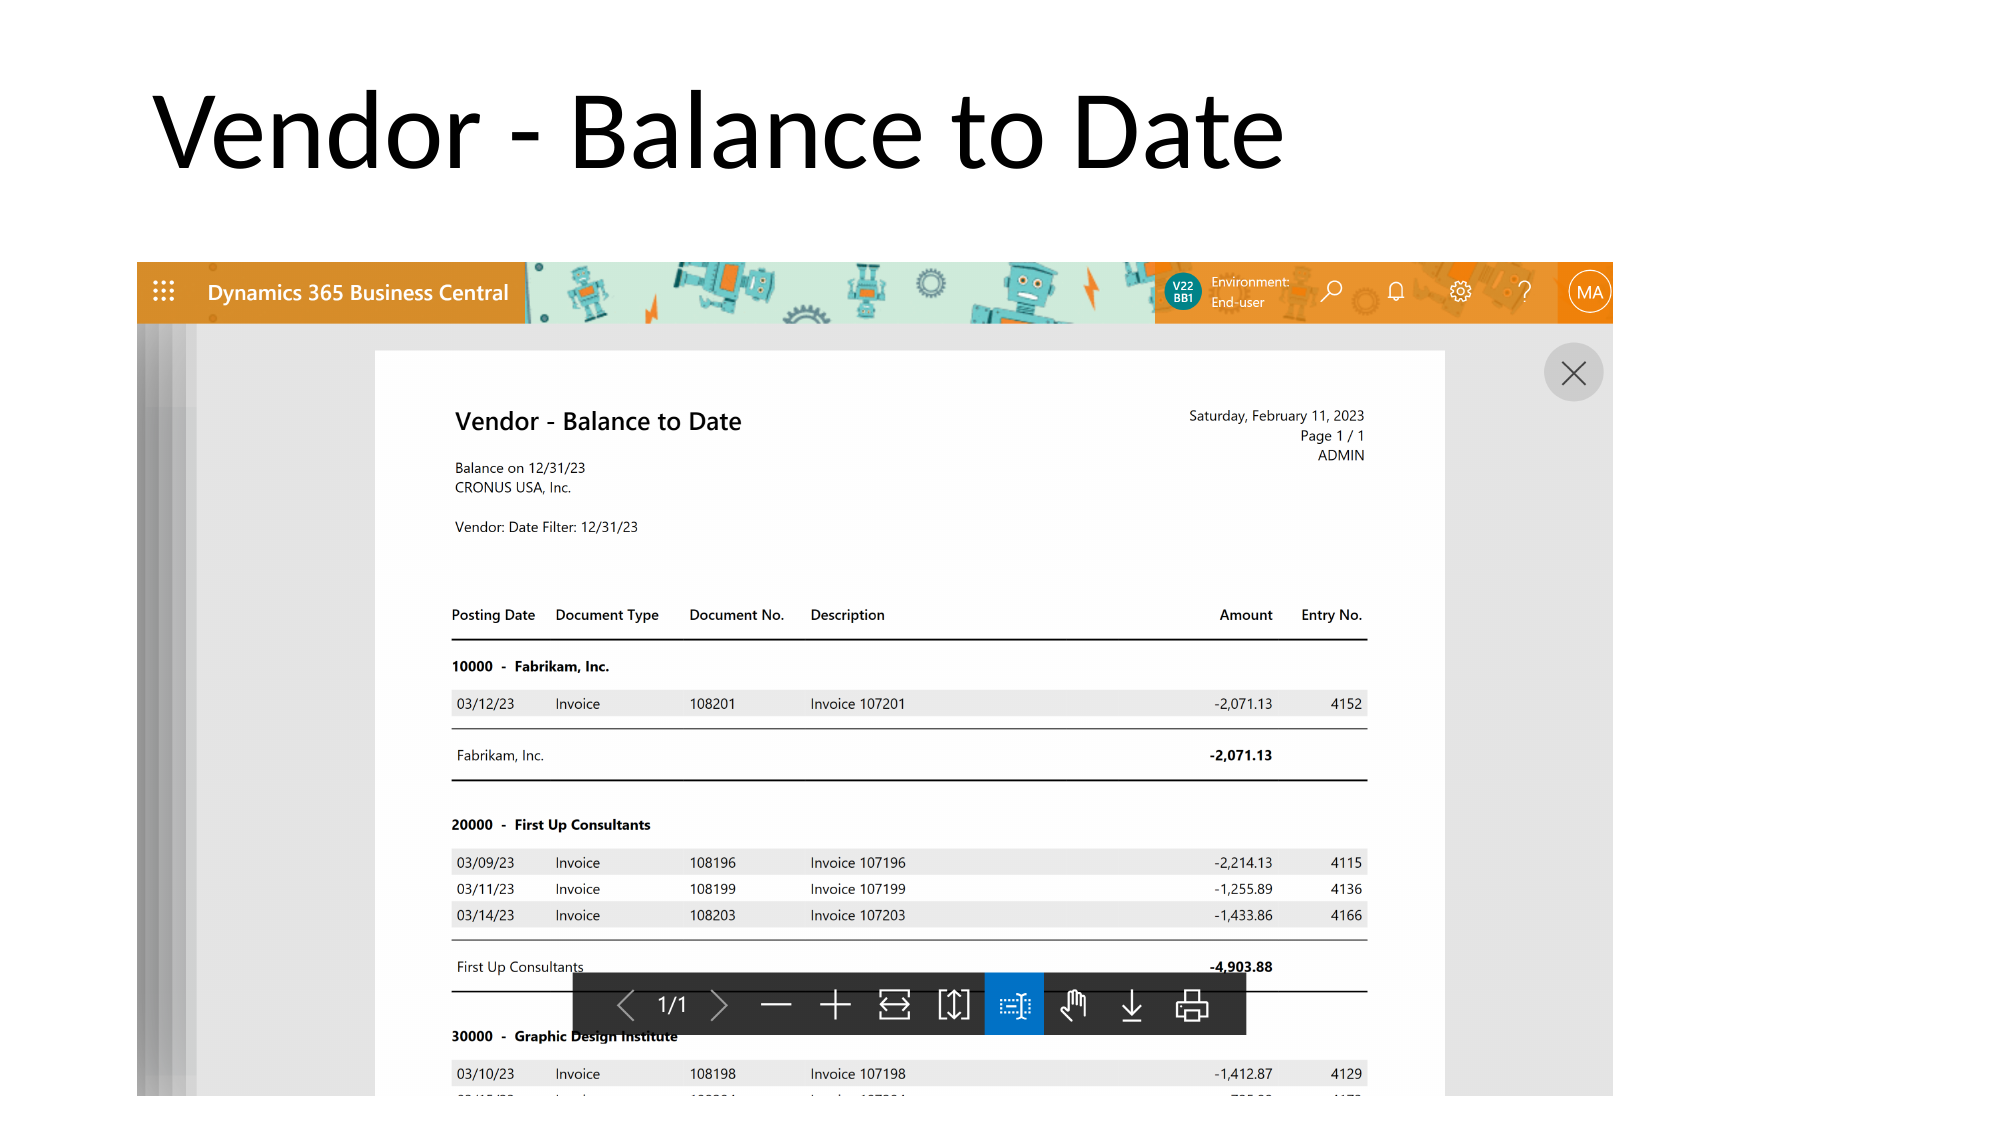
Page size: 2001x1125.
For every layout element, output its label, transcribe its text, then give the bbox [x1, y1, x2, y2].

picture [137, 262, 1613, 1097]
title Vendor - Balance to Date [137, 47, 1863, 201]
